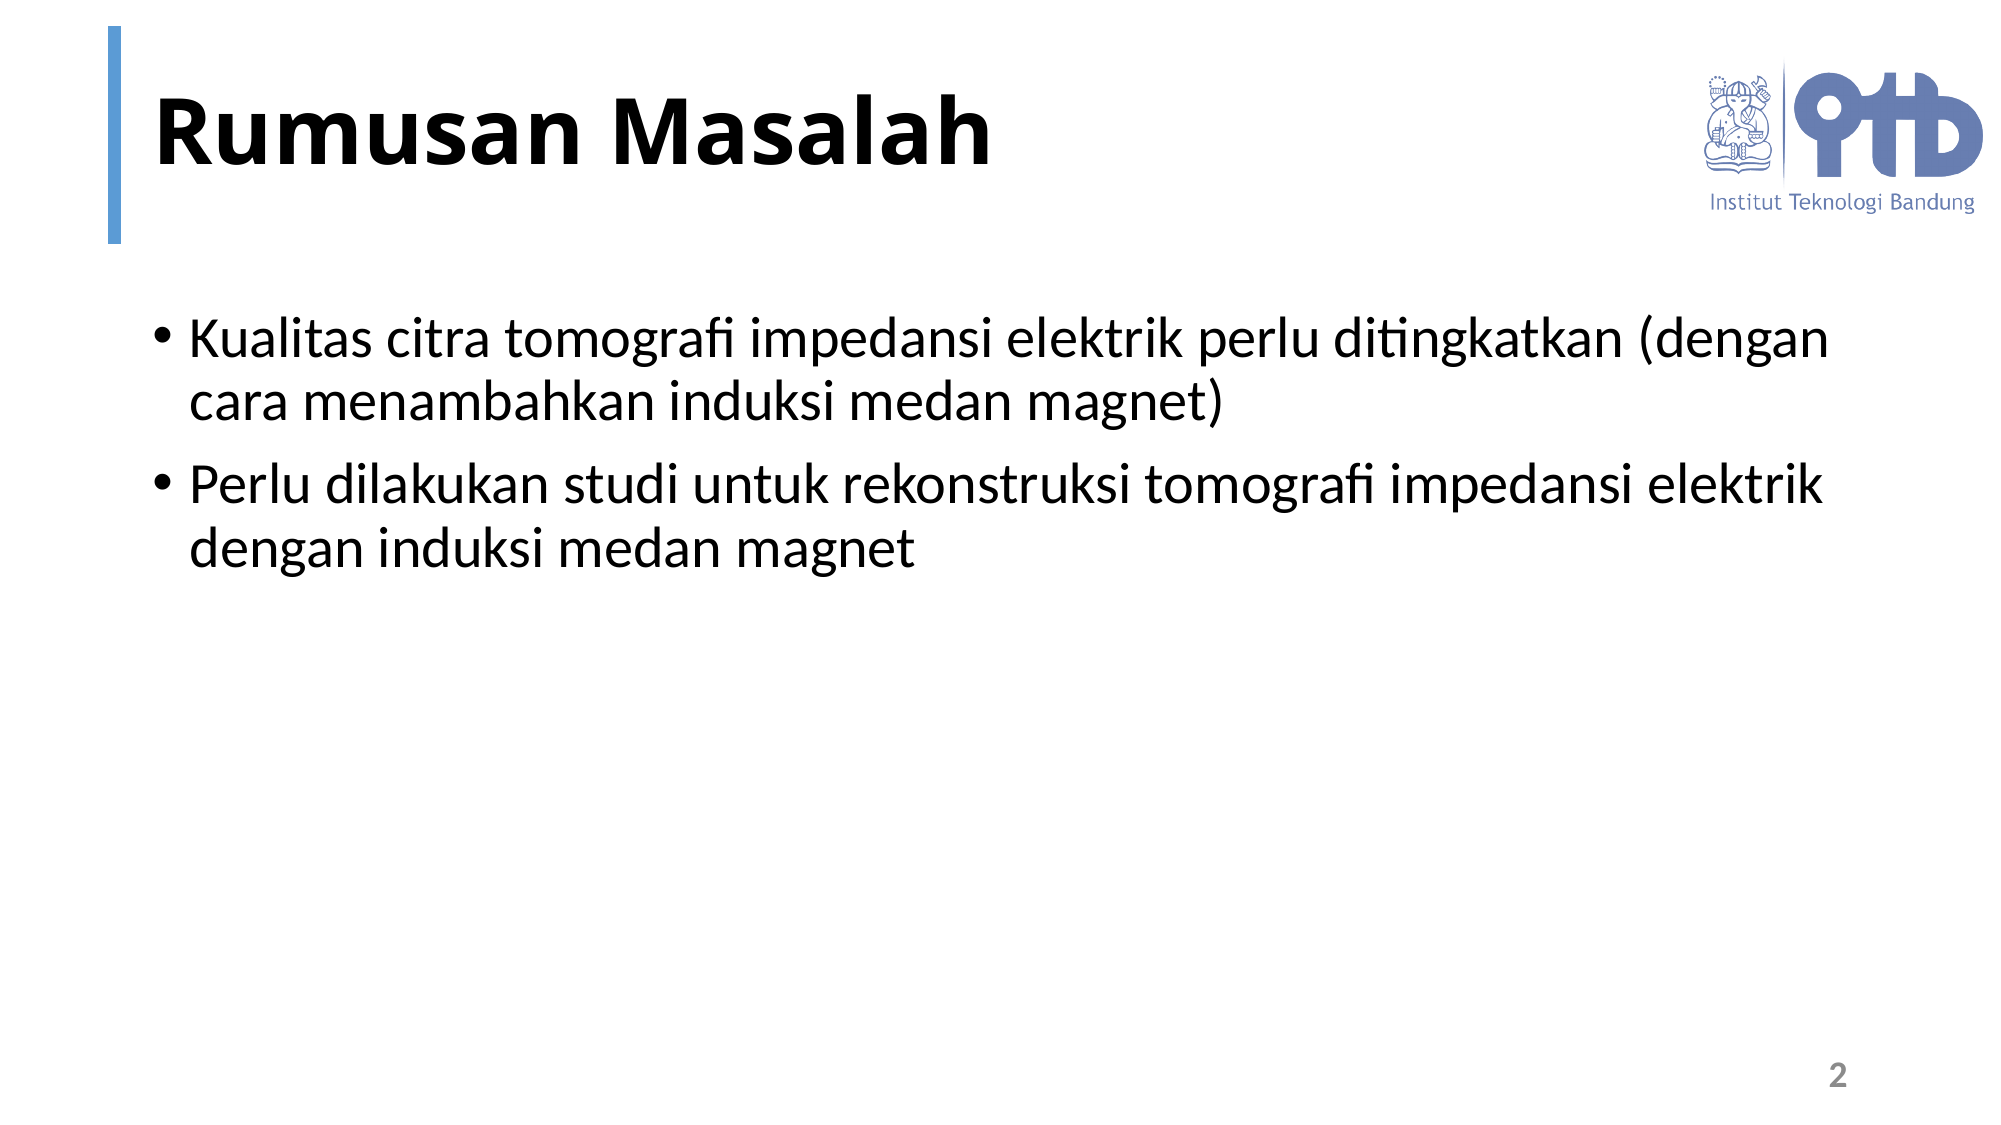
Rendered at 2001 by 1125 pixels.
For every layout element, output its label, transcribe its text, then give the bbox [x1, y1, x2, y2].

picture [1704, 56, 1983, 214]
title Rumusan Masalah [137, 26, 1683, 244]
list Kualitas citra tomografi impedansi elektrik perlu ditingkatkan (dengan cara menambahkan induksi medan magnet) Perlu dilakukan studi untuk rekonstruksi tomografi impedansi elektrik dengan induksi medan magnet [137, 299, 1863, 1014]
